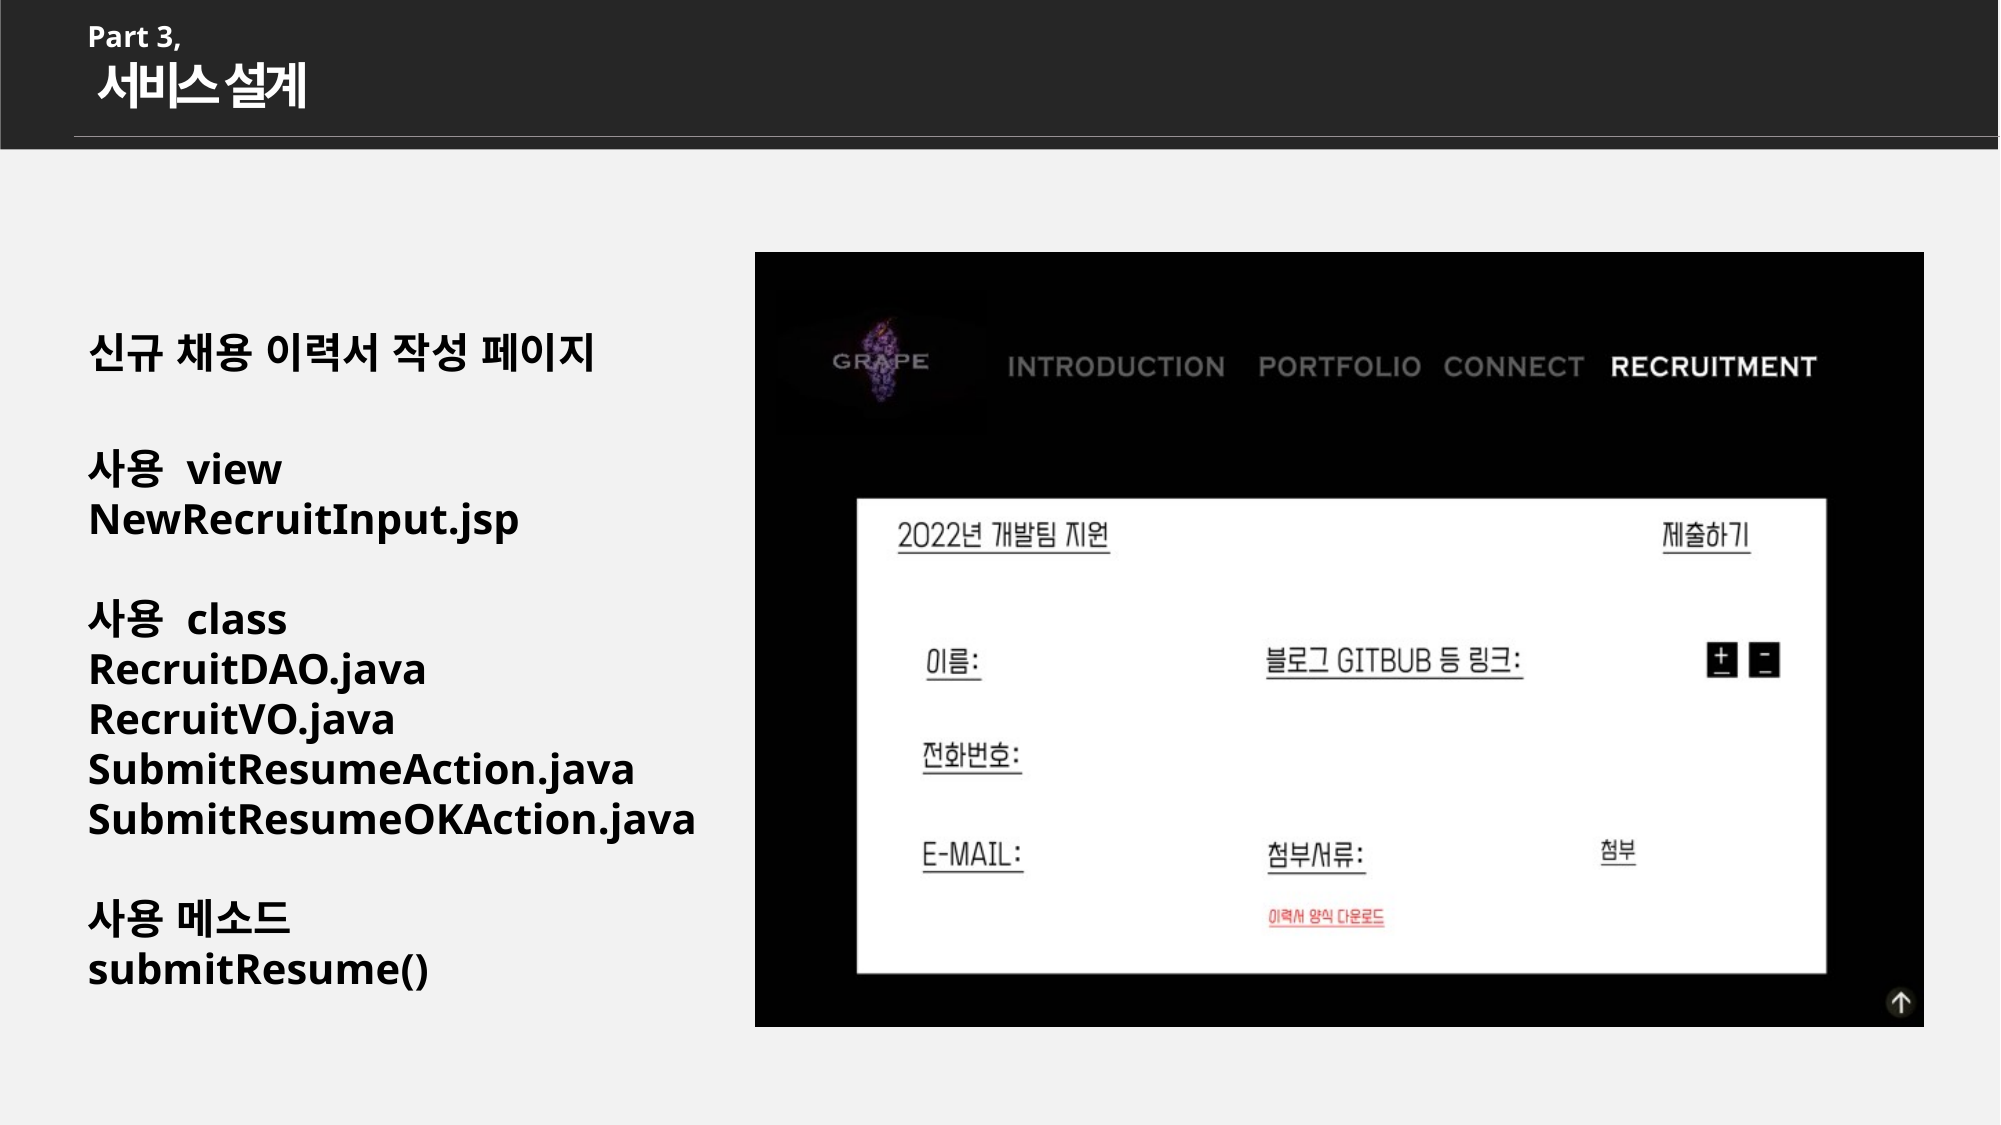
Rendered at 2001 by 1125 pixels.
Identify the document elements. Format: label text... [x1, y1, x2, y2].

picture [755, 252, 1924, 1028]
text_box 사용 view NewRecruitInput.jsp 사용 class RecruitDAO.java RecruitVO.java SubmitResumeAction.java SubmitResumeOKAction.java 사용 메소드 submitResume() [72, 435, 755, 1125]
text_box [0, 0, 1999, 150]
text_box 신규 채용 이력서 작성 페이지 [73, 318, 668, 384]
text_box 서비스 설계 [81, 46, 325, 122]
text_box Part 3, [72, 10, 197, 61]
